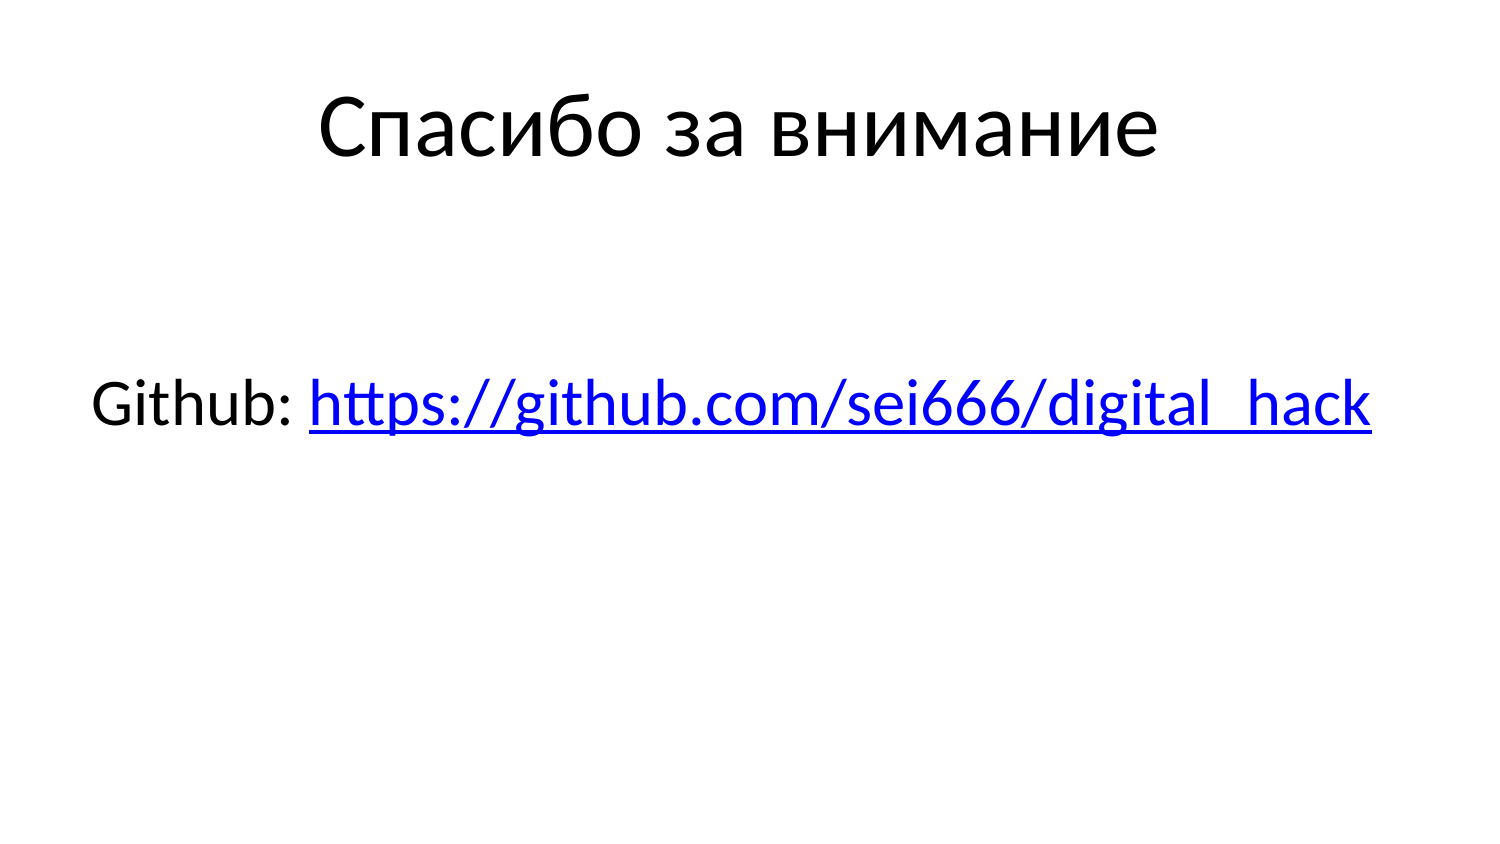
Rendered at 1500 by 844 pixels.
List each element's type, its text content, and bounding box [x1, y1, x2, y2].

list Github: https://github.com/sei666/digital_hack [76, 351, 1427, 844]
title Спасибо за внимание [64, 49, 1415, 191]
